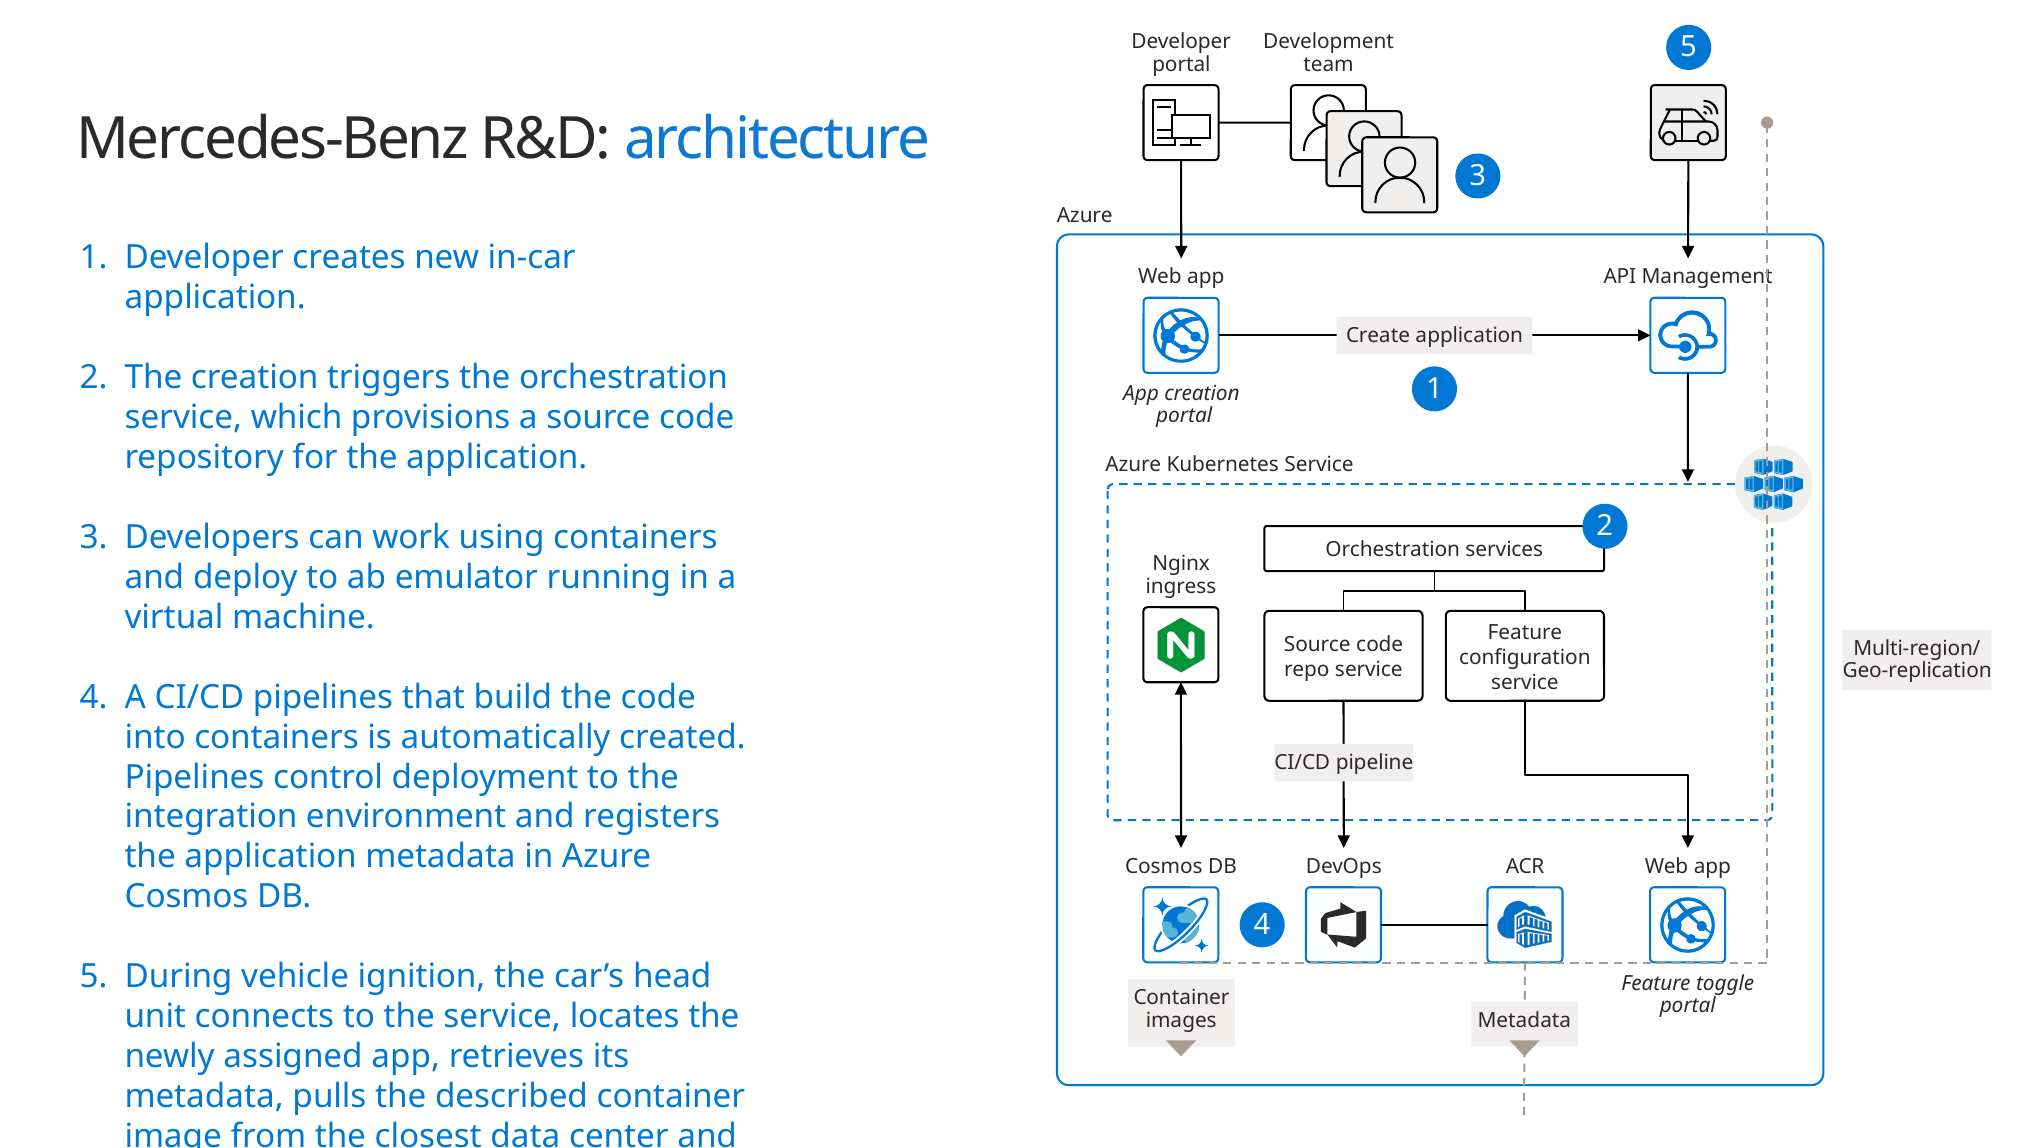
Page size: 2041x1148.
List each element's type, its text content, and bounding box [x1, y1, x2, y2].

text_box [1056, 22, 1989, 1120]
text_box Developer creates new in-car application. The creation triggers the orchestration service, which provisions a source code repository for the application. Developers can work using containers and deploy to ab emulator running in a virtual machine. A CI/CD pipelines that build the code into containers is automatically created. Pipelines control deployment to the integration environment and registers the application metadata in Azure Cosmos DB. During vehicle ignition, the car’s head unit connects to the service, locates the newly assigned app, retrieves its metadata, pulls the described container image from the closest data center and starts the app. [79, 235, 766, 1133]
title Mercedes-Benz R&D: architecture [76, 103, 993, 172]
